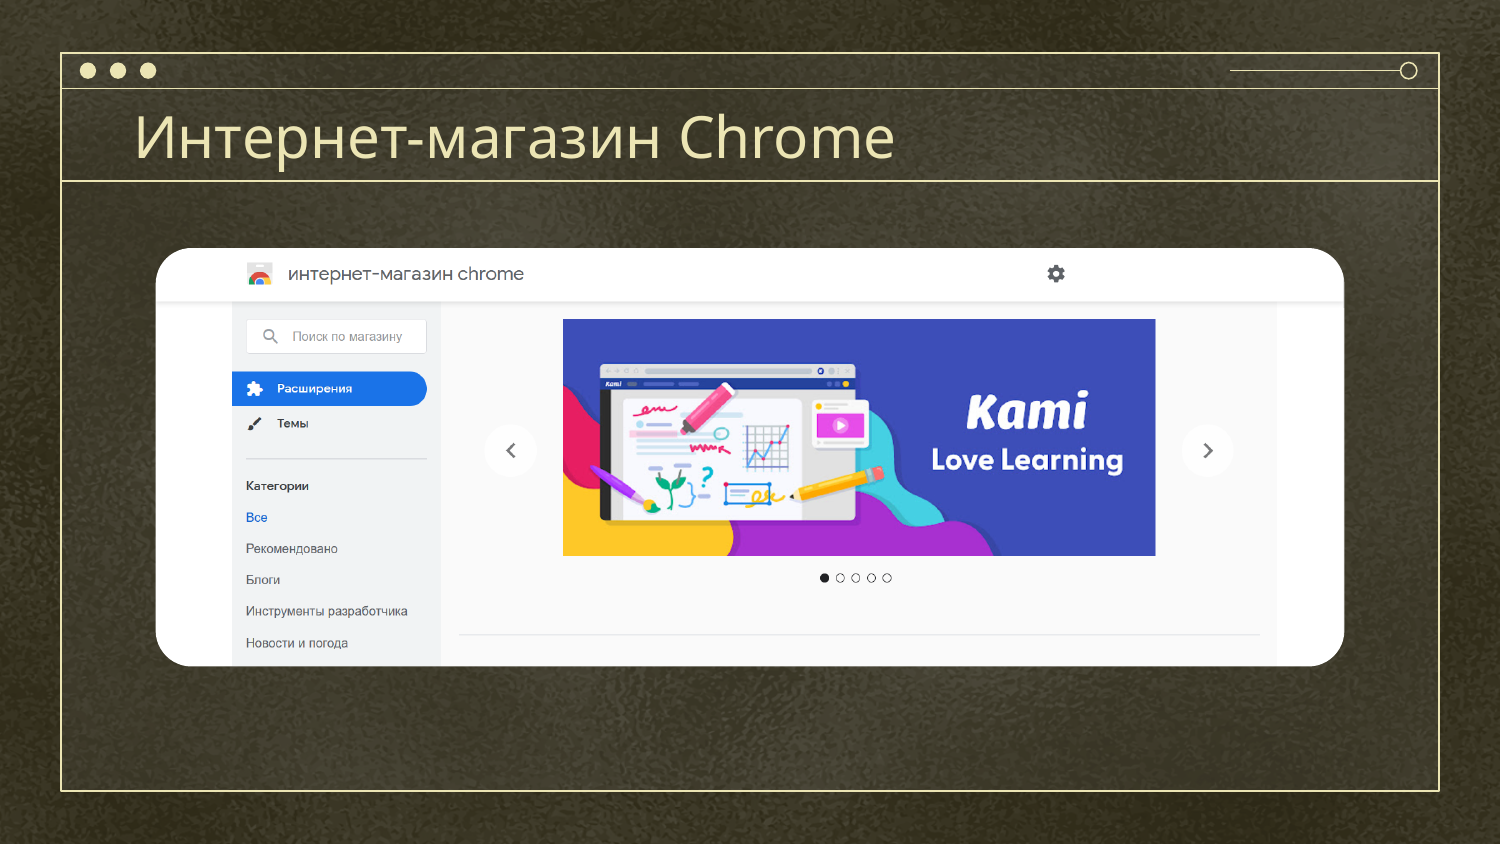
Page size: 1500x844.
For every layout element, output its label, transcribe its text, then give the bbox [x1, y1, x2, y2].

title Интернет-магазин Chrome [118, 88, 1382, 182]
picture [155, 247, 1345, 667]
